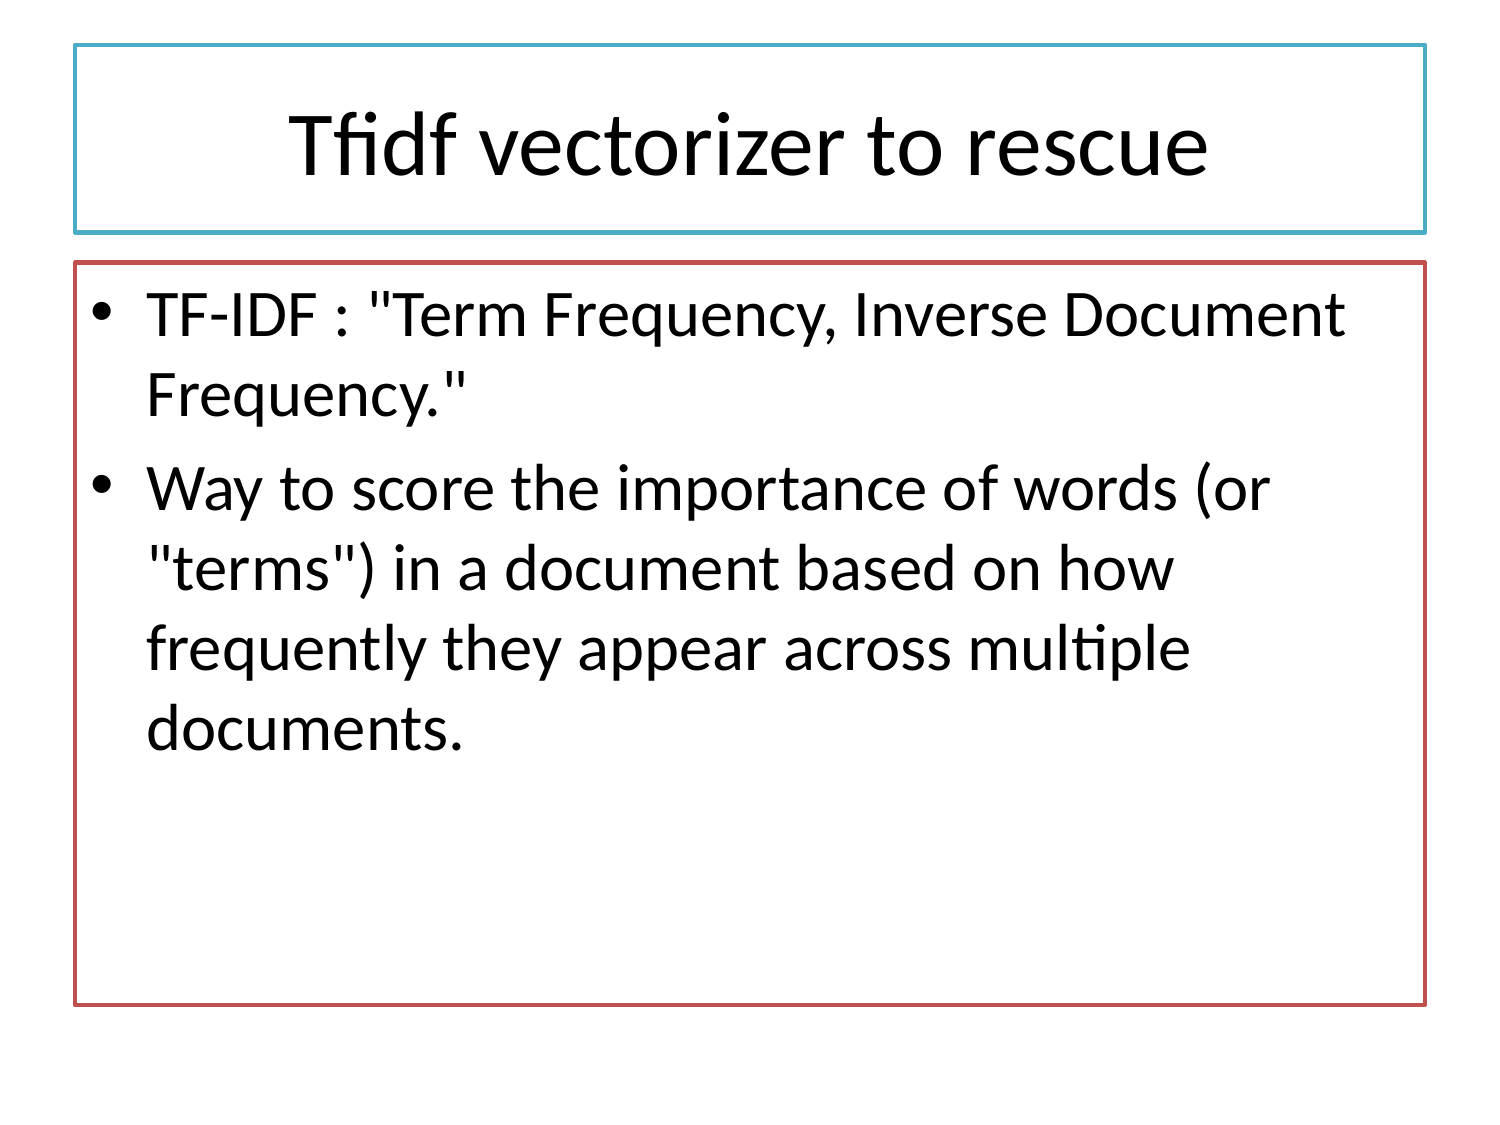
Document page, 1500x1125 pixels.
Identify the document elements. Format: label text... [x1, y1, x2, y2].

title Tfidf vectorizer to rescue [73, 43, 1427, 235]
list TF-IDF : "Term Frequency, Inverse Document Frequency." Way to score the importance of words (or "terms") in a document based on how frequently they appear across multiple documents. [73, 260, 1427, 1007]
